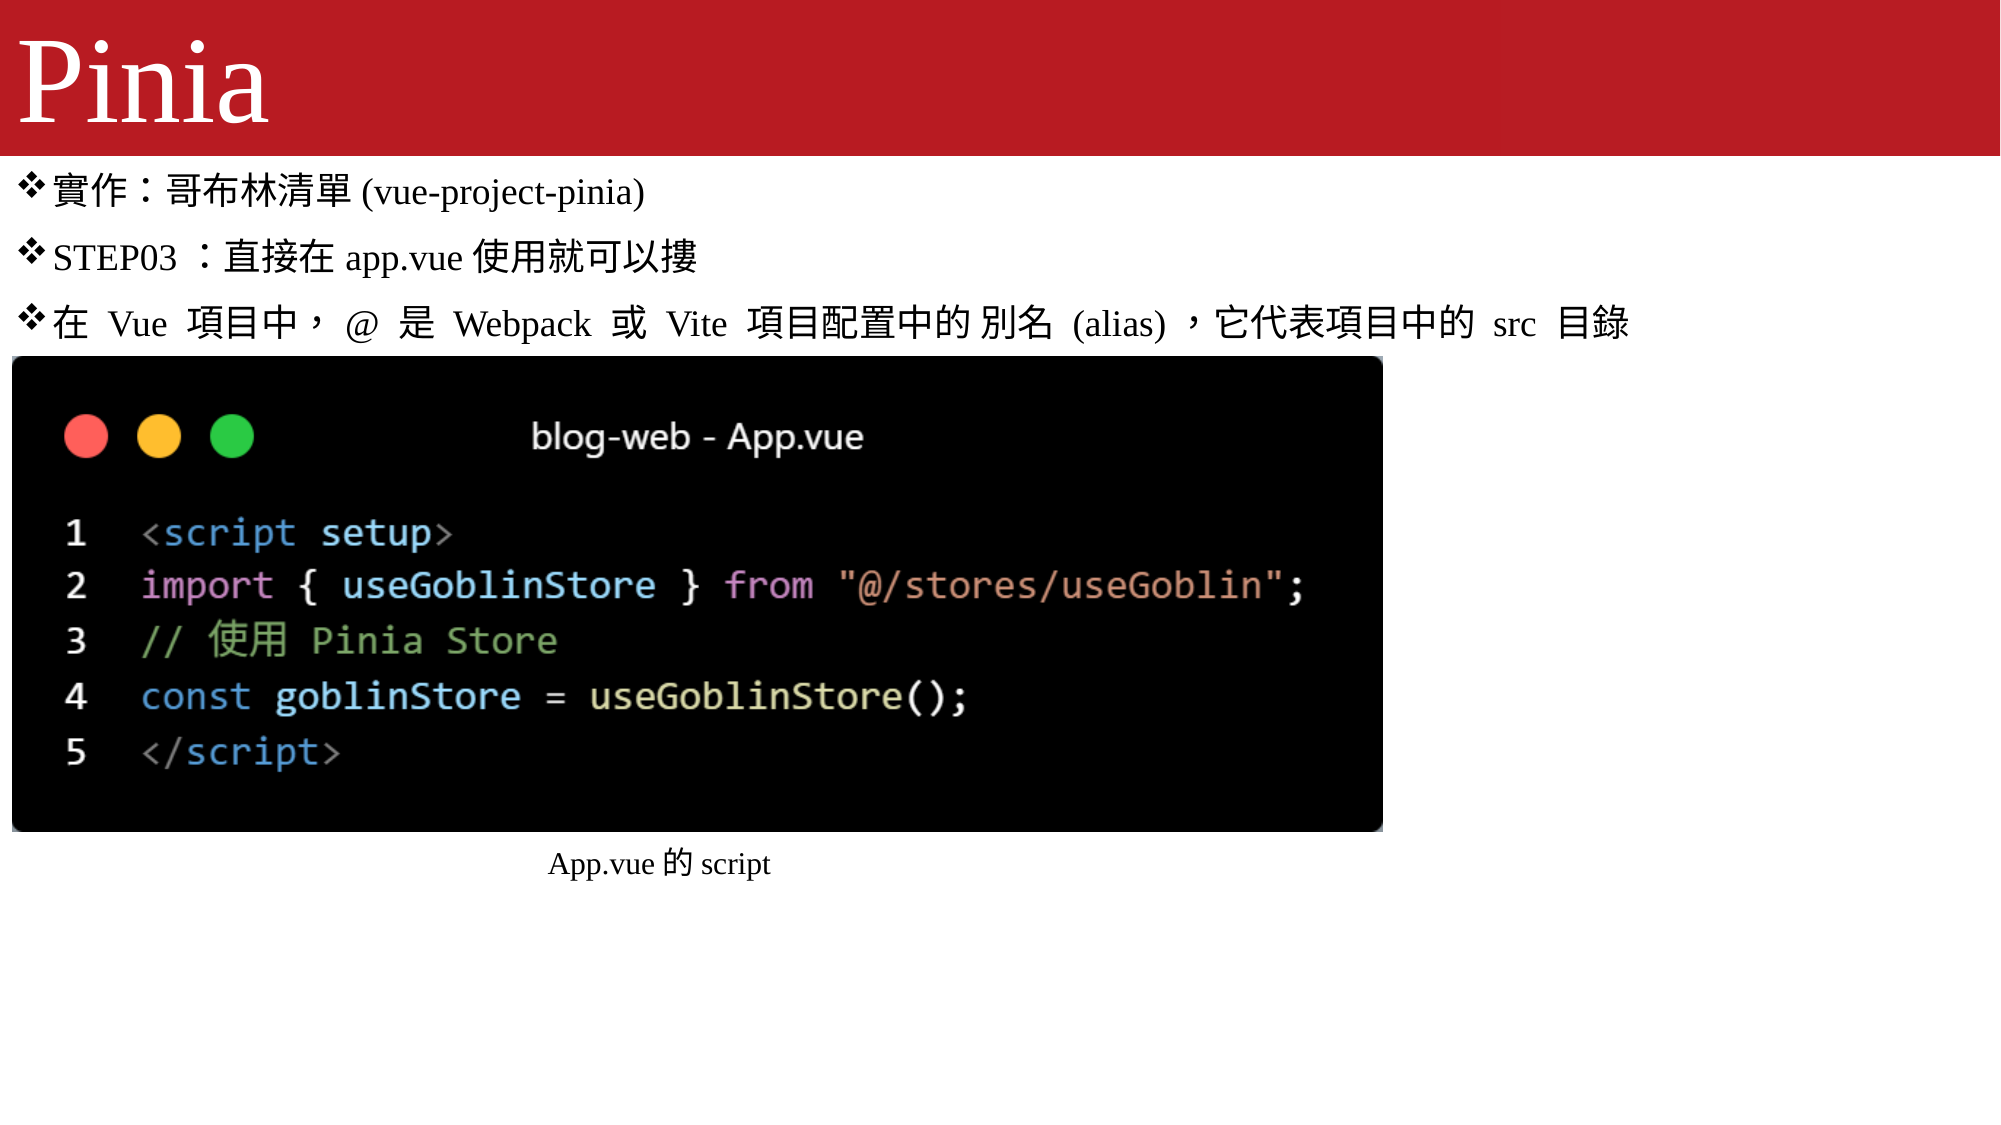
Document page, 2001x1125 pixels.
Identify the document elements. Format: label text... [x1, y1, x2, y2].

list 實作：哥布林清單(vue-project-pinia) STEP03：直接在app.vue使用就可以摟 在 Vue 項目中，@ 是 Webpack 或 Vite 項目配置中的 別名 (alias)，它代表項目中的 src 目錄 [0, 159, 1988, 987]
picture [12, 356, 1383, 832]
title Pinia [1, 0, 1727, 156]
list App.vue的script [417, 835, 902, 889]
